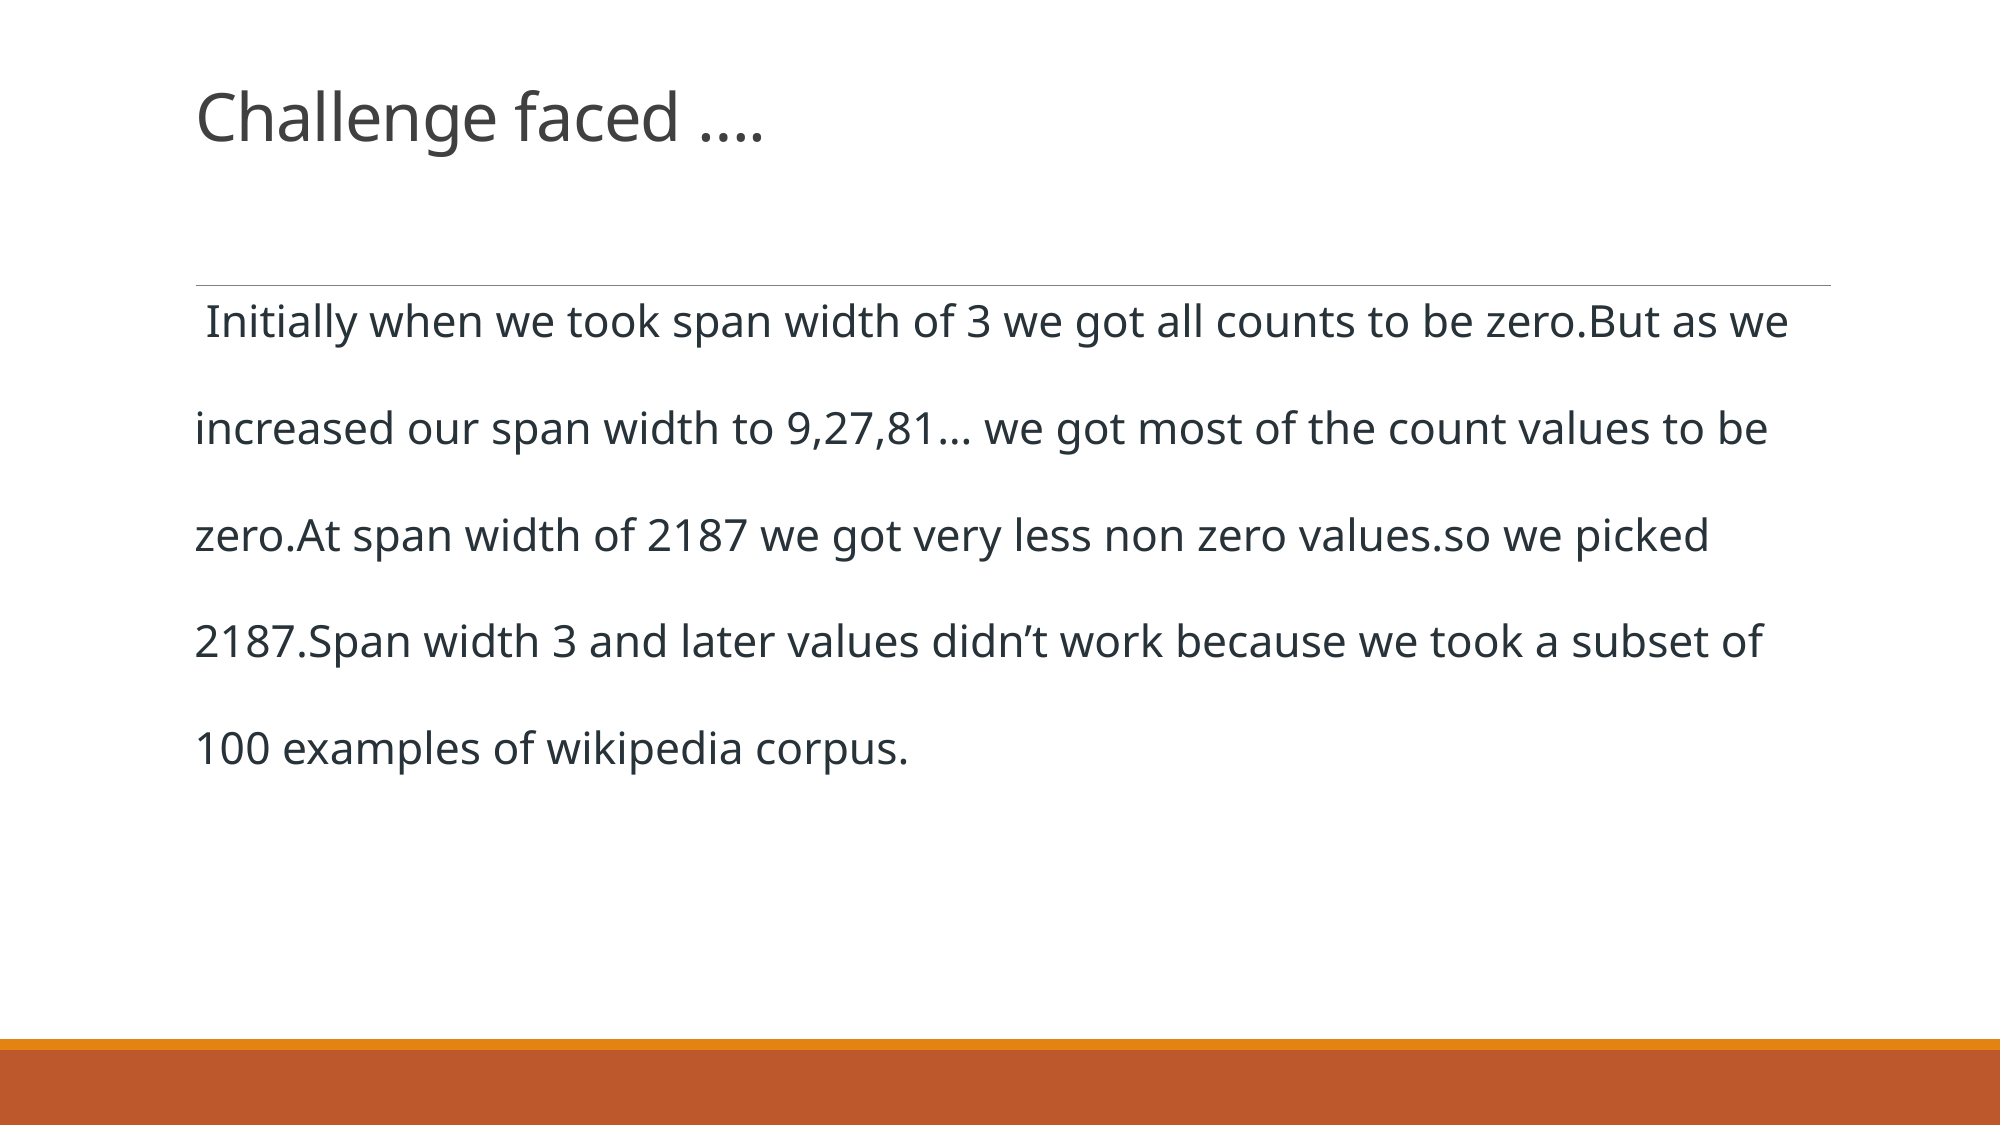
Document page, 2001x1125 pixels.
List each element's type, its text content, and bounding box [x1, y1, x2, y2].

title Challenge faced …. [180, 47, 1830, 163]
list Initially when we took span width of 3 we got all counts to be zero.But as we increased our span width to 9,27,81… we got most of the count values to be zero.At span width of 2187 we got very less non zero values.so we picked 2187.Span width 3 and later values didn’t work because we took a subset of 100 examples of wikipedia corpus. [180, 232, 1830, 893]
